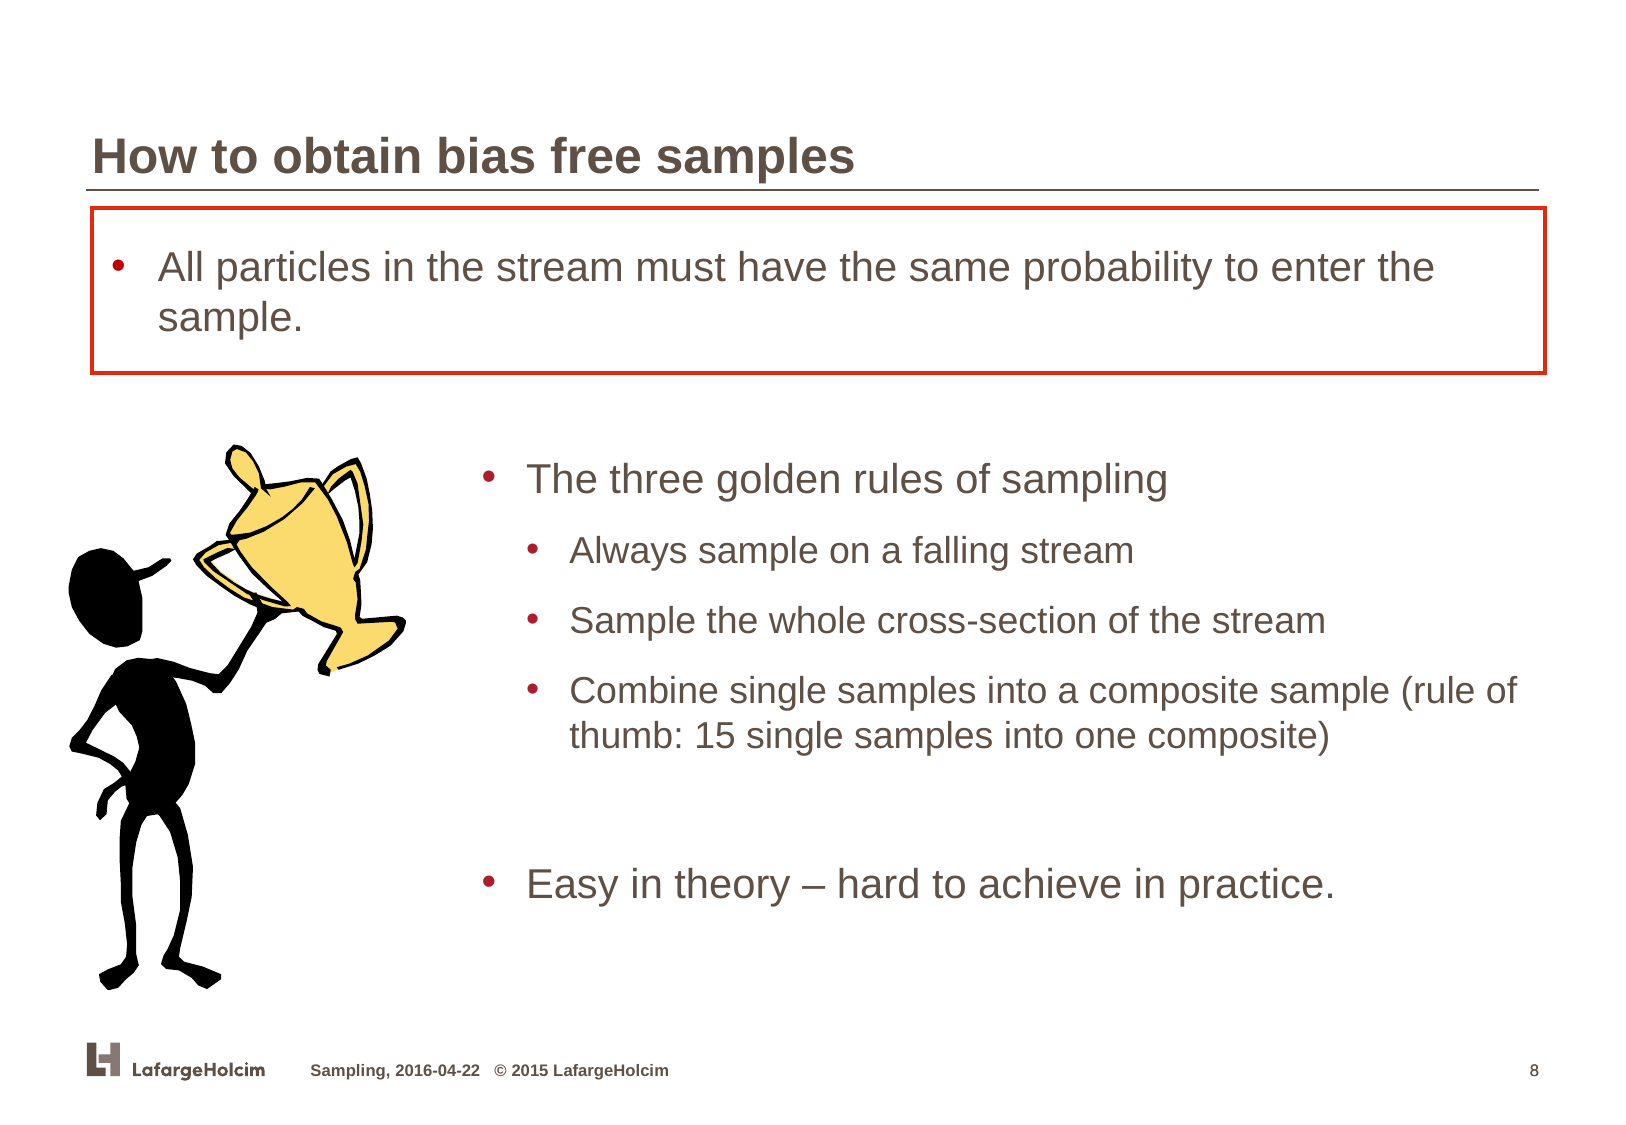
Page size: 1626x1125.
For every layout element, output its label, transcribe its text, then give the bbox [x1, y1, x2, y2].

text_box [91, 207, 1545, 374]
text_box All particles in the stream must have the same probability to enter the sample. [96, 232, 1539, 348]
text_box The three golden rules of sampling Always sample on a falling stream Sample the whole cross-section of the stream Combine single samples into a composite sample (rule of thumb: 15 single samples into one composite) Easy in theory – hard to achieve in practice. [481, 374, 1533, 1066]
picture [68, 443, 407, 990]
slide_number 8 [1467, 1052, 1540, 1080]
text_box How to obtain bias free samples [91, 56, 1532, 187]
footer Sampling, 2016-04-22 © 2015 LafargeHolcim [310, 1052, 831, 1080]
